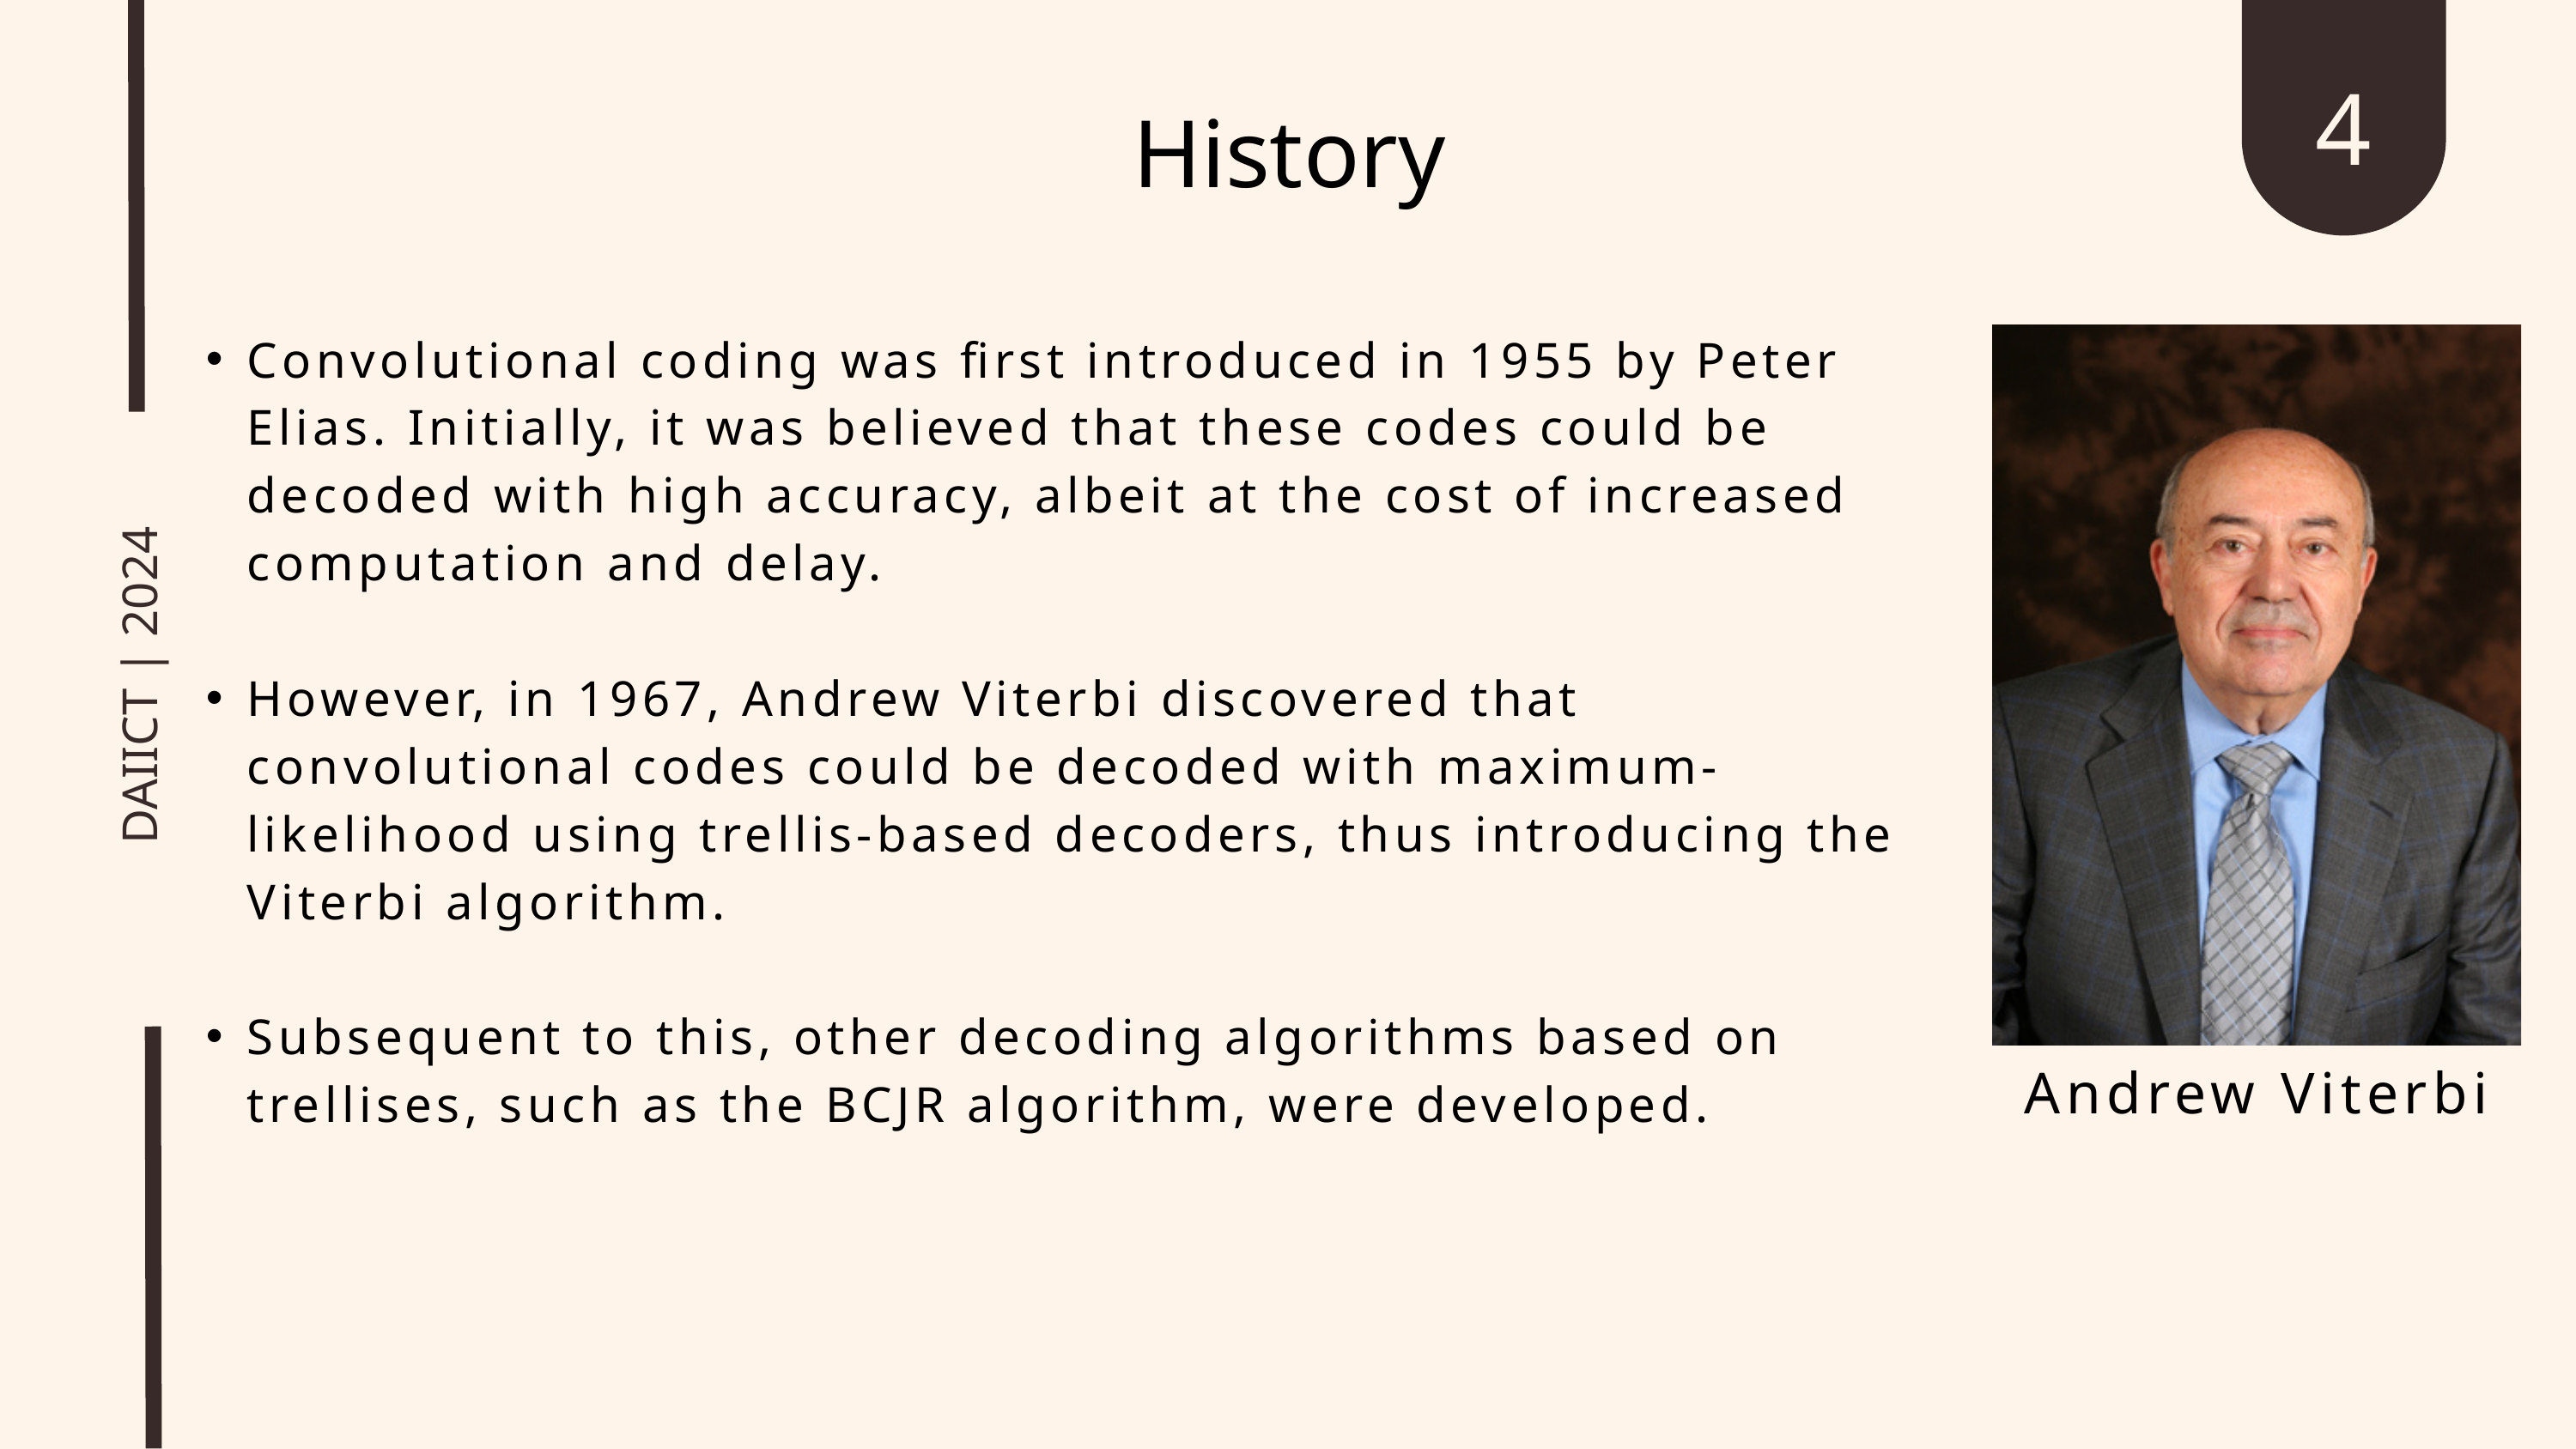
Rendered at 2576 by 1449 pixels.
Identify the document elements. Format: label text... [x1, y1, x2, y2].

text_box [1992, 324, 2522, 1046]
text_box Convolutional coding was first introduced in 1955 by Peter Elias. Initially, it was believed that these codes could be decoded with high accuracy, albeit at the cost of increased computation and delay. However, in 1967, Andrew Viterbi discovered that convolutional codes could be decoded with maximum-likelihood using trellis-based decoders, thus introducing the Viterbi algorithm. Subsequent to this, other decoding algorithms based on trellises, such as the BCJR algorithm, were developed. [164, 319, 1936, 1132]
text_box History [1031, 76, 1546, 206]
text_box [2233, 0, 2455, 236]
text_box DAIICT | 2024 [99, 200, 167, 1170]
text_box Andrew Viterbi [1982, 1046, 2531, 1125]
